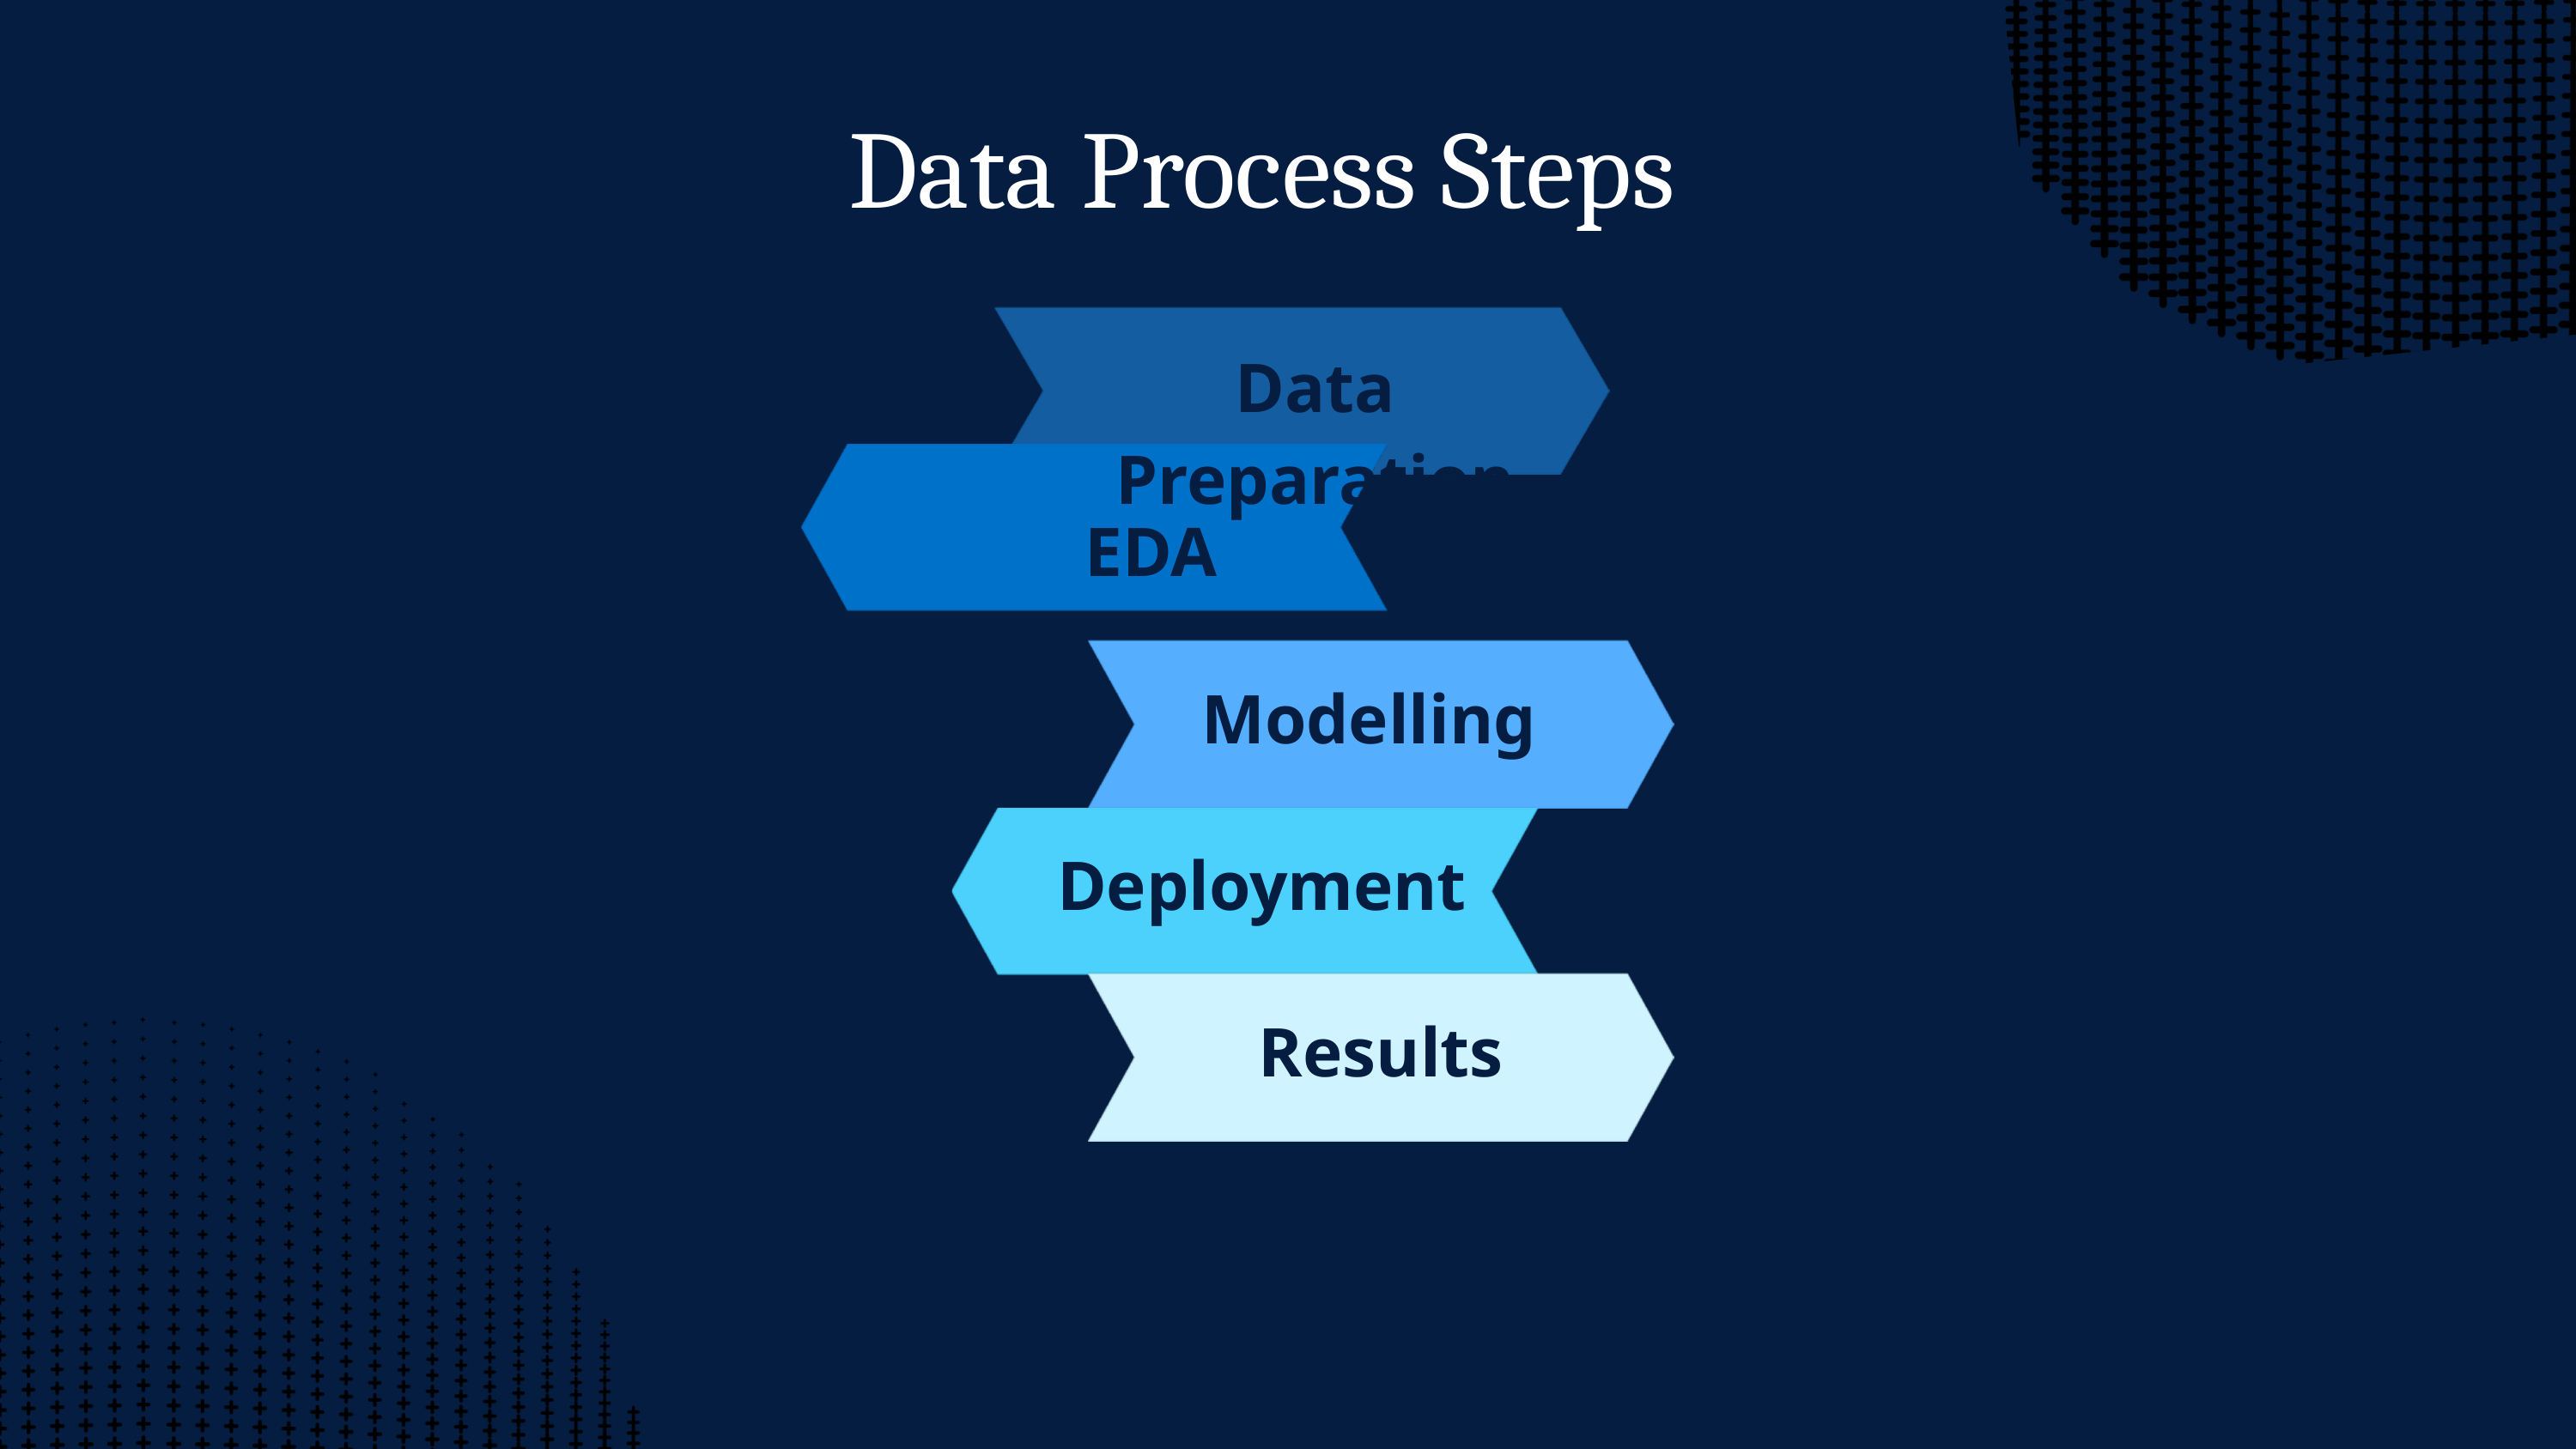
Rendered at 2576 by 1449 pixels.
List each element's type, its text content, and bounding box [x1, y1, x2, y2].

text_box [951, 808, 1539, 984]
text_box [994, 299, 1610, 475]
text_box [800, 444, 1388, 620]
text_box [1088, 965, 1674, 1142]
text_box EDA [957, 497, 1346, 591]
text_box Modelling [1176, 664, 1563, 757]
text_box Deployment [1039, 831, 1485, 925]
text_box [1088, 632, 1674, 809]
text_box [2003, 0, 2576, 391]
text_box Data Process Steps [619, 91, 1905, 231]
text_box Data Preparation [1043, 332, 1587, 518]
text_box Results [1188, 997, 1575, 1091]
text_box [0, 1017, 644, 1449]
